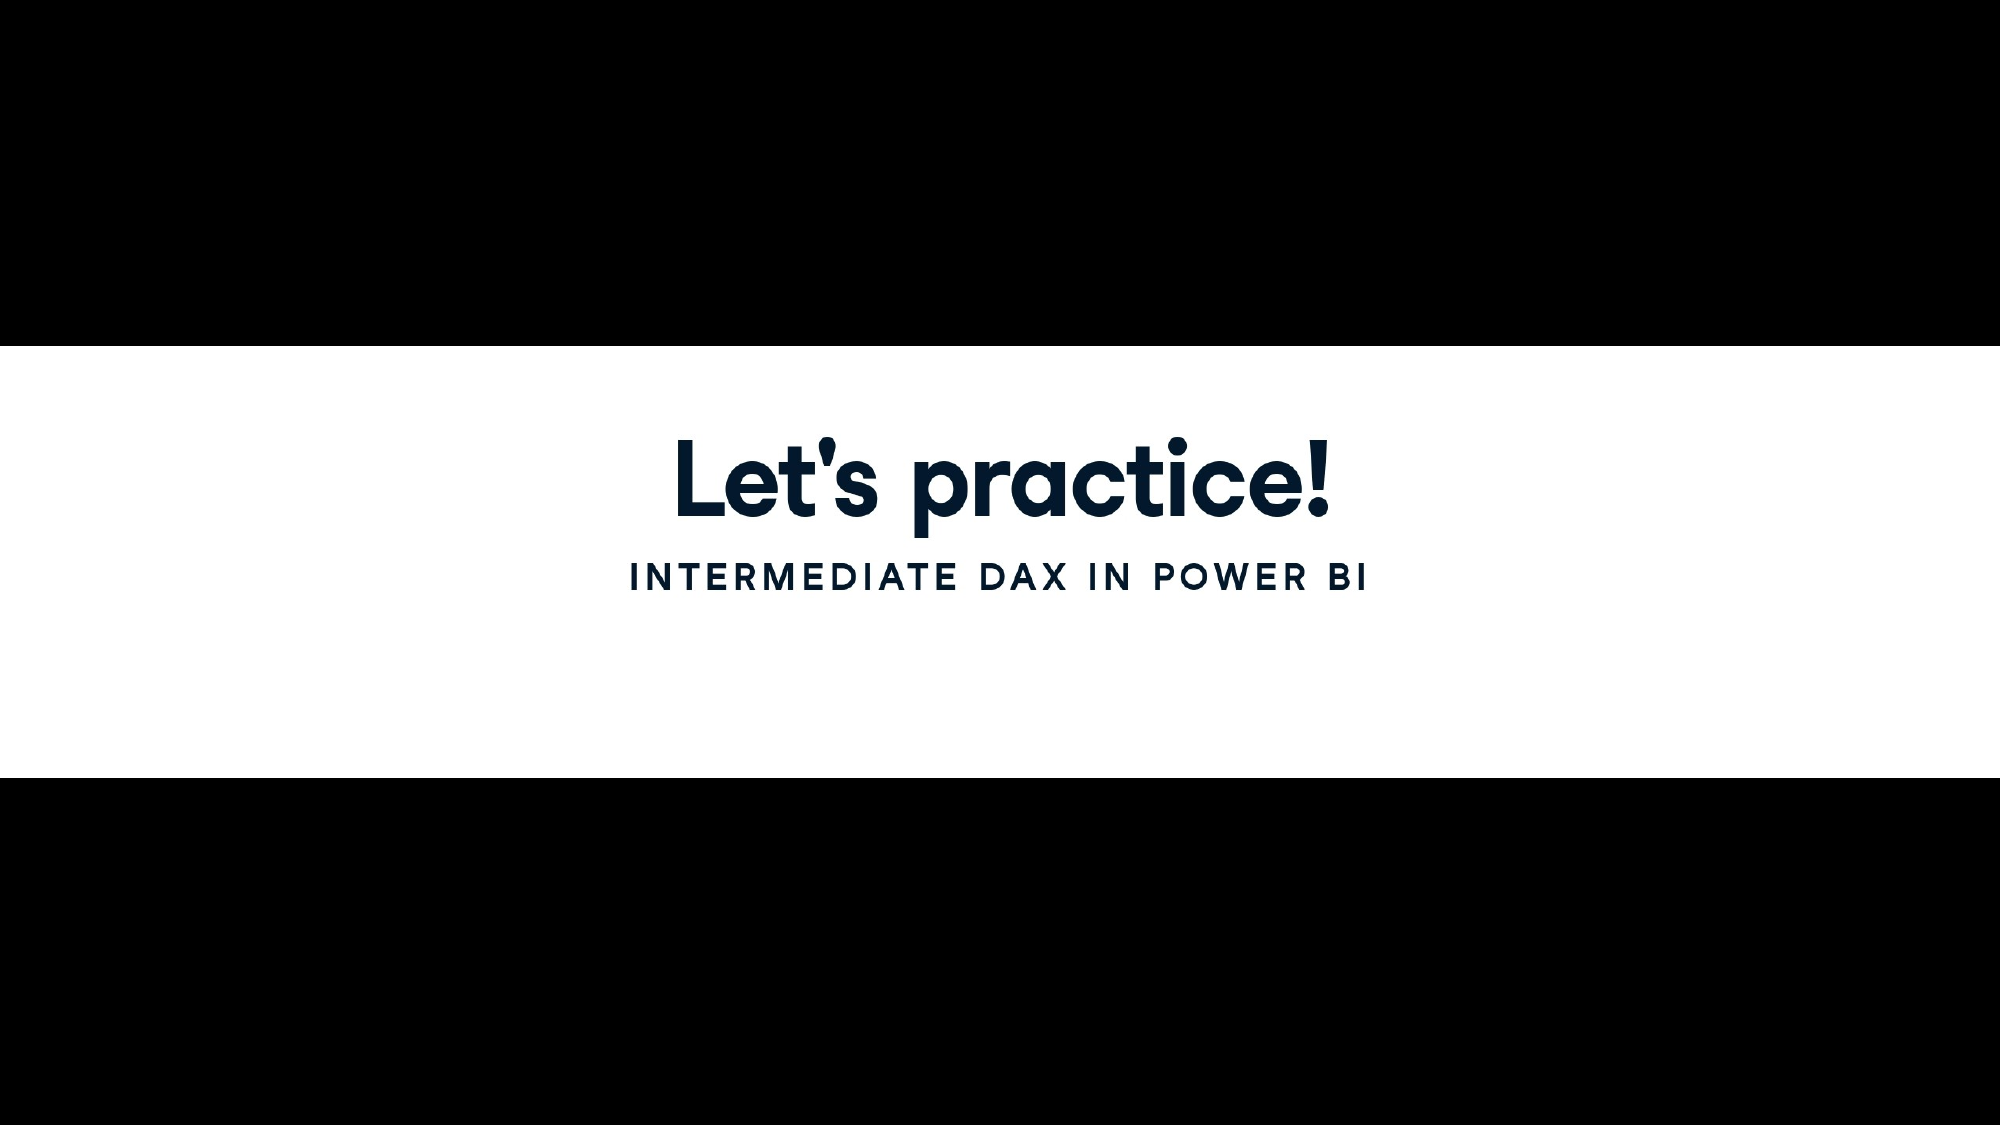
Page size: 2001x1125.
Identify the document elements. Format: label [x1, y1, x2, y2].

picture [0, 346, 2000, 778]
